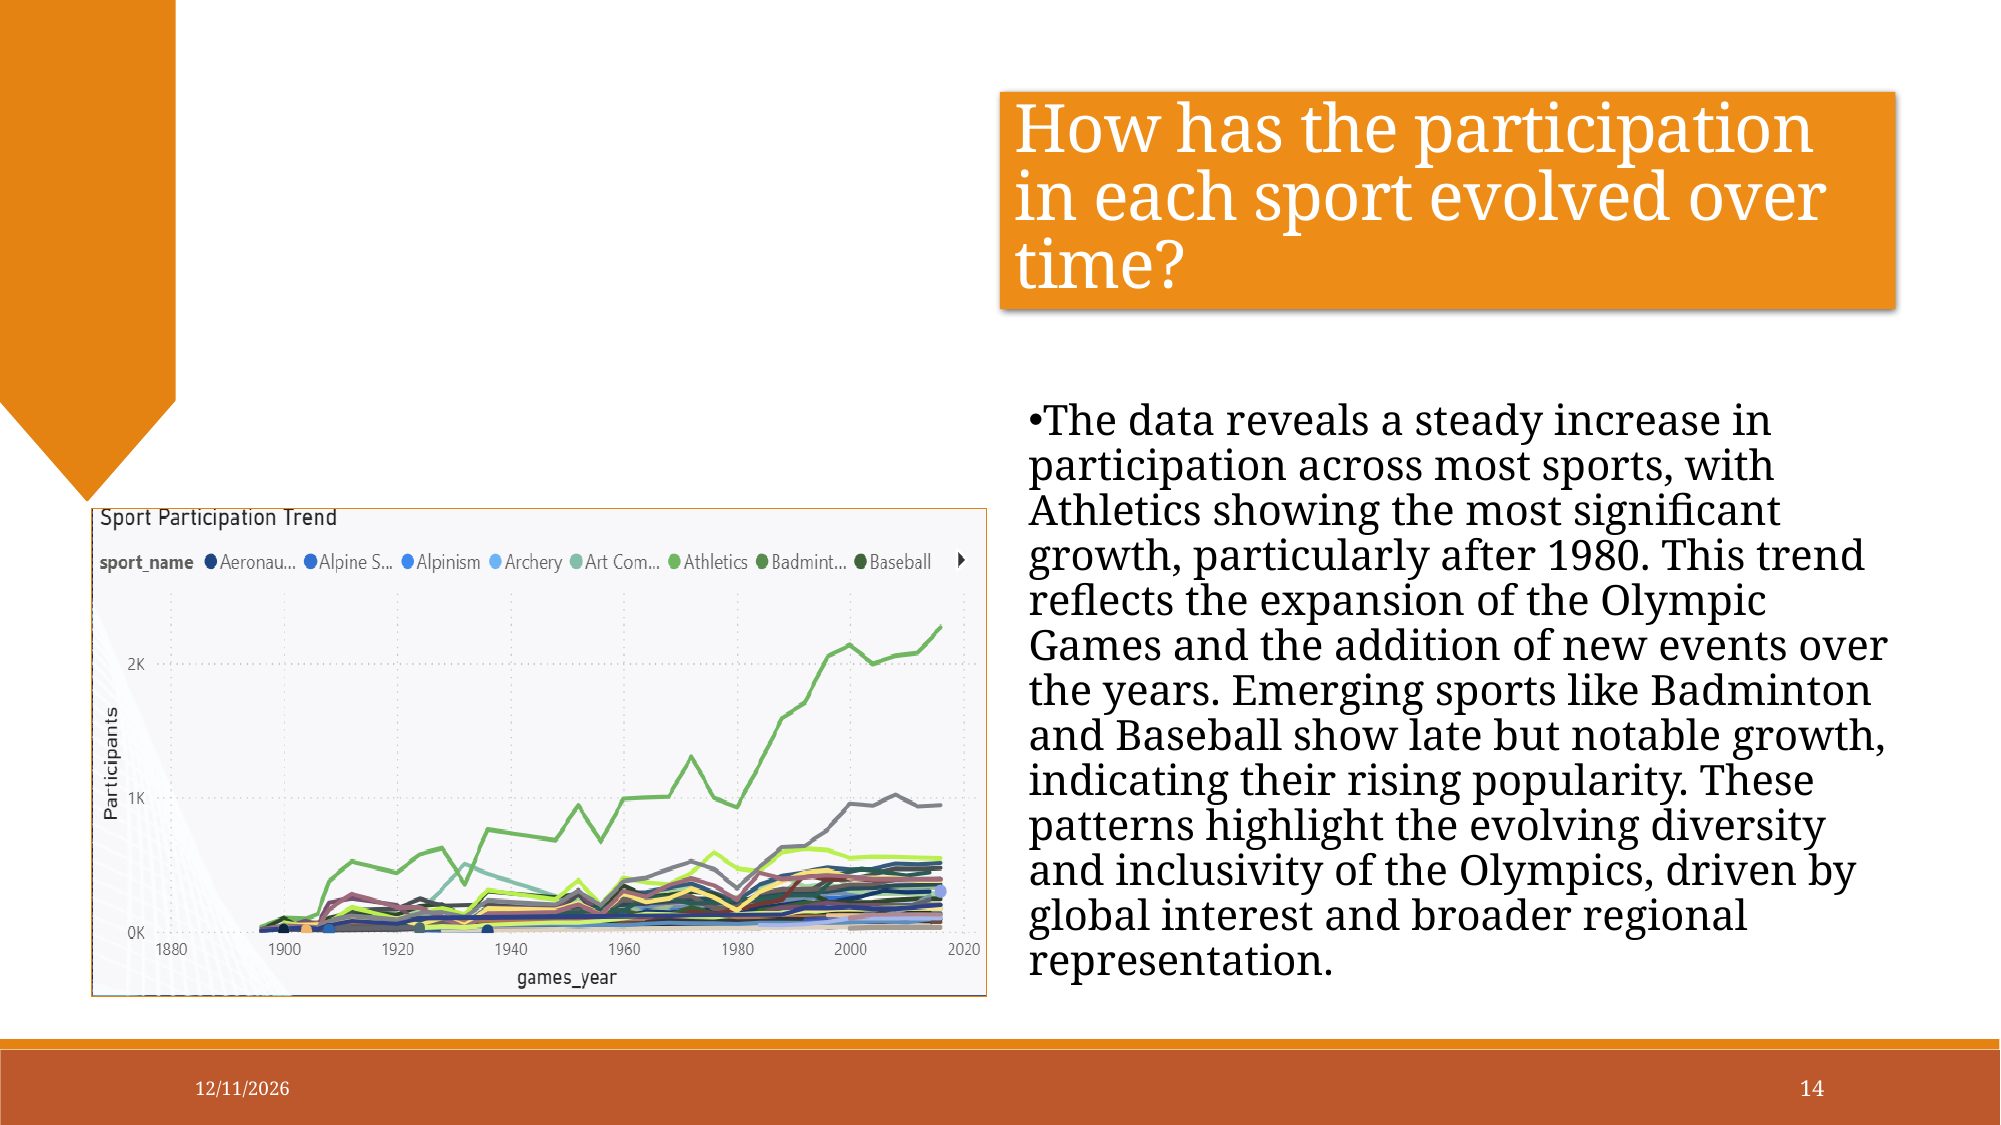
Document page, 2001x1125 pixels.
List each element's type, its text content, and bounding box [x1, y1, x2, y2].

text_box [0, 0, 176, 502]
slide_number 14 [1624, 1059, 1840, 1120]
picture [90, 507, 987, 998]
text_box How has the participation in each sport evolved over time? [999, 91, 1896, 310]
text_box The data reveals a steady increase in participation across most sports, with Athletics showing the most significant growth, particularly after 1980. This trend reflects the expansion of the Olympic Games and the addition of new events over the years. Emerging sports like Badminton and Baseball show late but notable growth, indicating their rising popularity. These patterns highlight the evolving diversity and inclusivity of the Olympics, driven by global interest and broader regional representation. [1013, 309, 1909, 997]
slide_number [180, 1059, 586, 1120]
